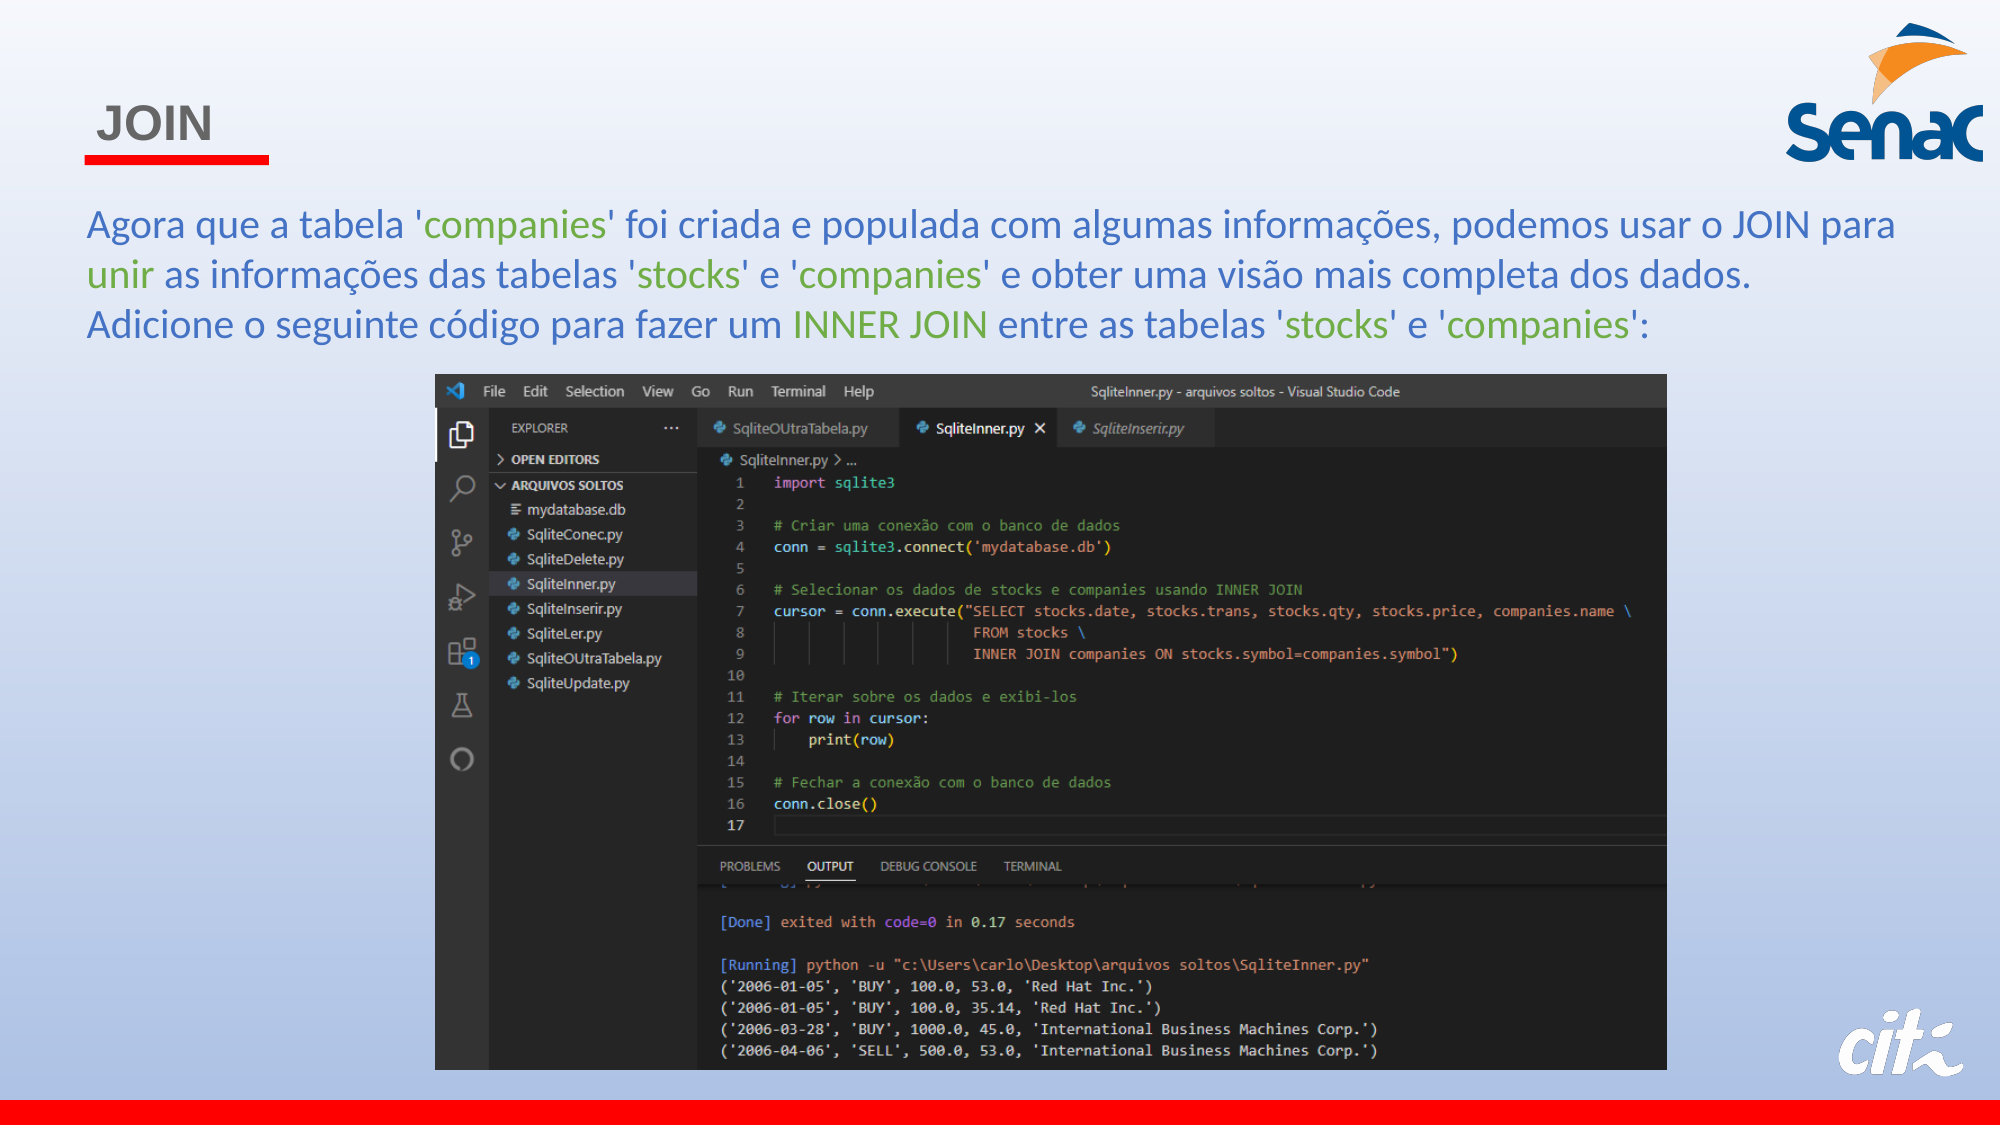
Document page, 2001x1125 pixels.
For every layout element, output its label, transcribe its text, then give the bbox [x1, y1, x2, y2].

text_box [0, 1100, 2000, 1125]
text_box Agora que a tabela 'companies' foi criada e populada com algumas informações, podemos usar o JOIN para unir as informações das tabelas 'stocks' e 'companies' e obter uma visão mais completa dos dados. Adicione o seguinte código para fazer um INNER JOIN entre as tabelas 'stocks' e 'companies': [71, 189, 1964, 354]
text_box JOIN [96, 90, 565, 170]
picture [1838, 1008, 1964, 1077]
picture [434, 374, 1667, 1070]
text_box [84, 155, 96, 166]
picture [1785, 23, 1983, 162]
